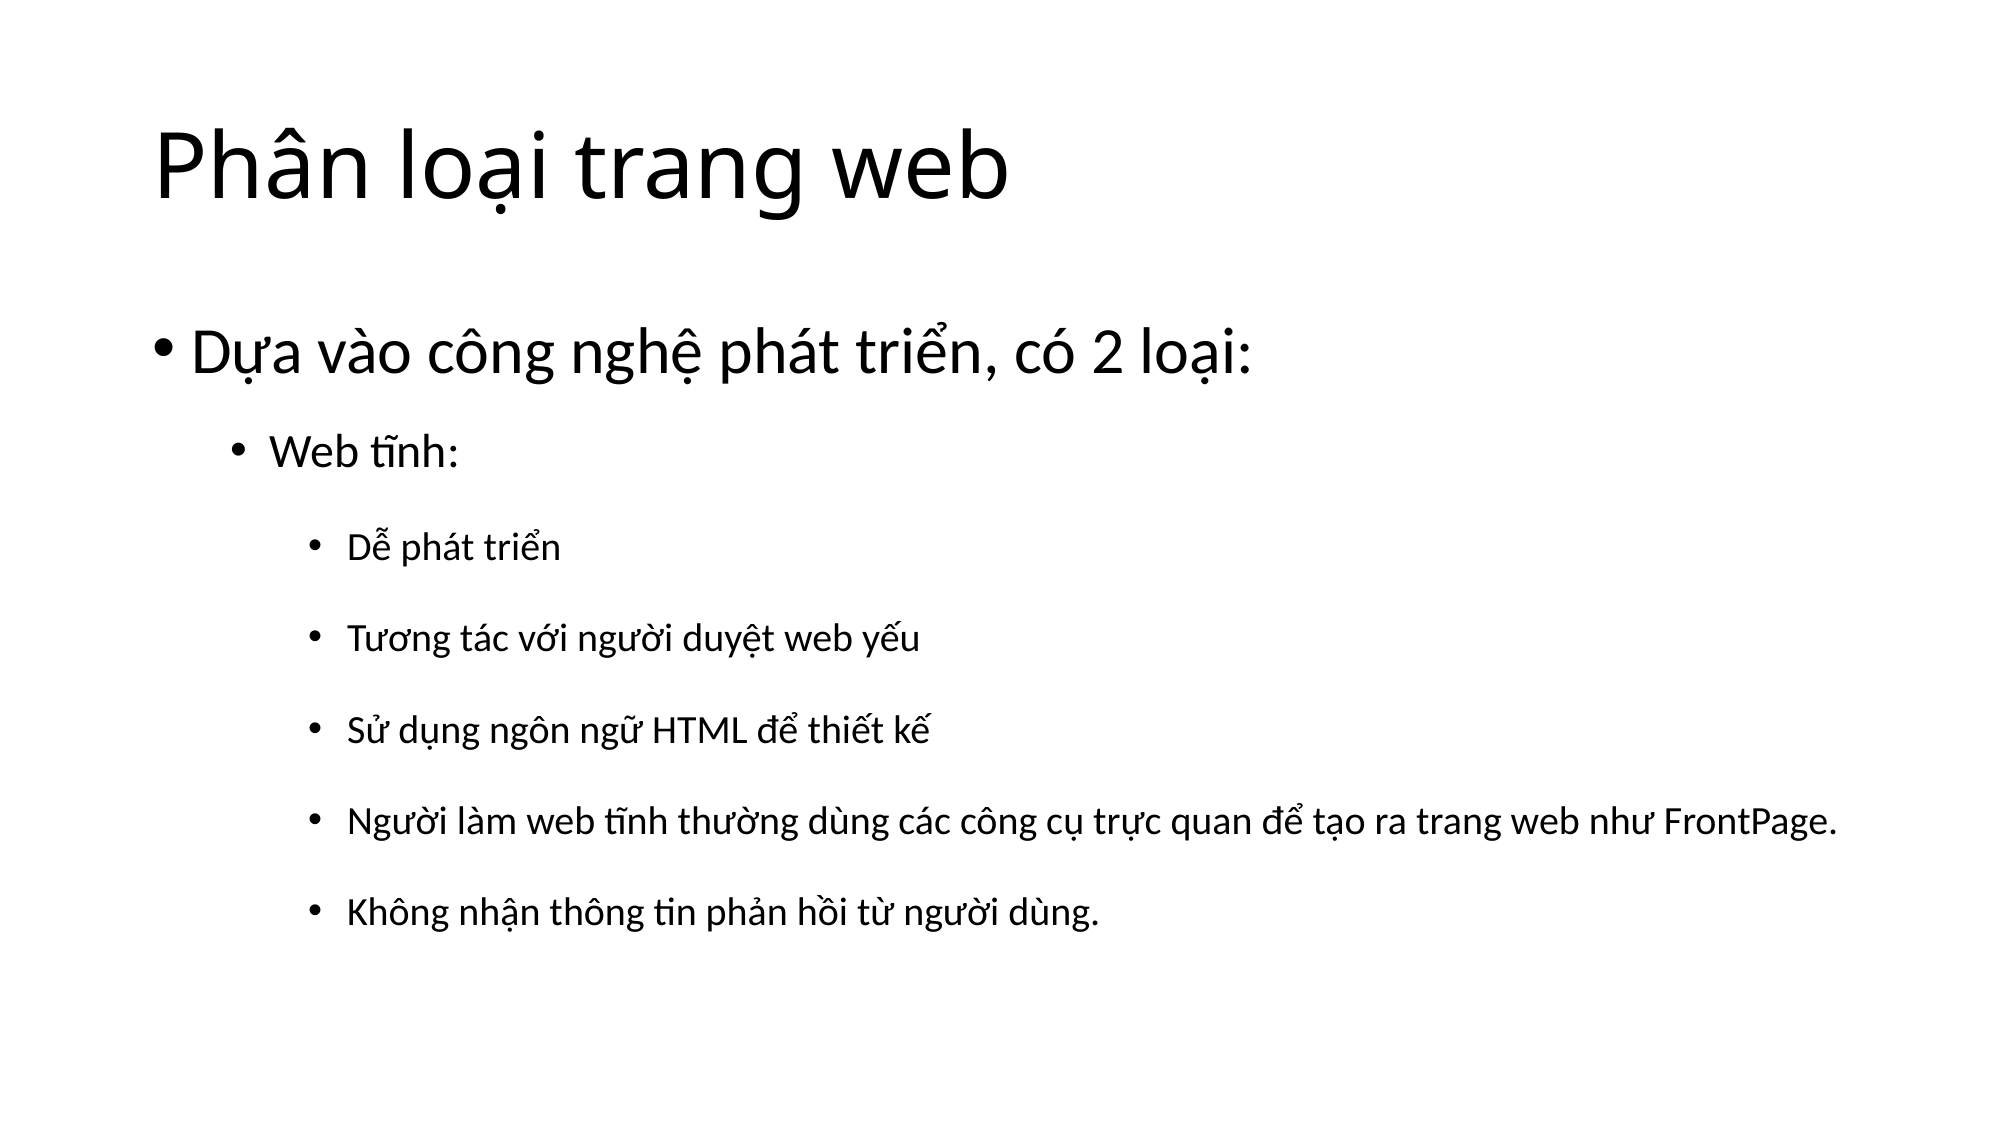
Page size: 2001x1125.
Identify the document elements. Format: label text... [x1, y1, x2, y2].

list Dựa vào công nghệ phát triển, có 2 loại: Web tĩnh: Dễ phát triển Tương tác với người duyệt web yếu Sử dụng ngôn ngữ HTML để thiết kế Người làm web tĩnh thường dùng các công cụ trực quan để tạo ra trang web như FrontPage. Không nhận thông tin phản hồi từ người dùng. [137, 299, 1863, 1014]
title Phân loại trang web [137, 59, 1863, 278]
